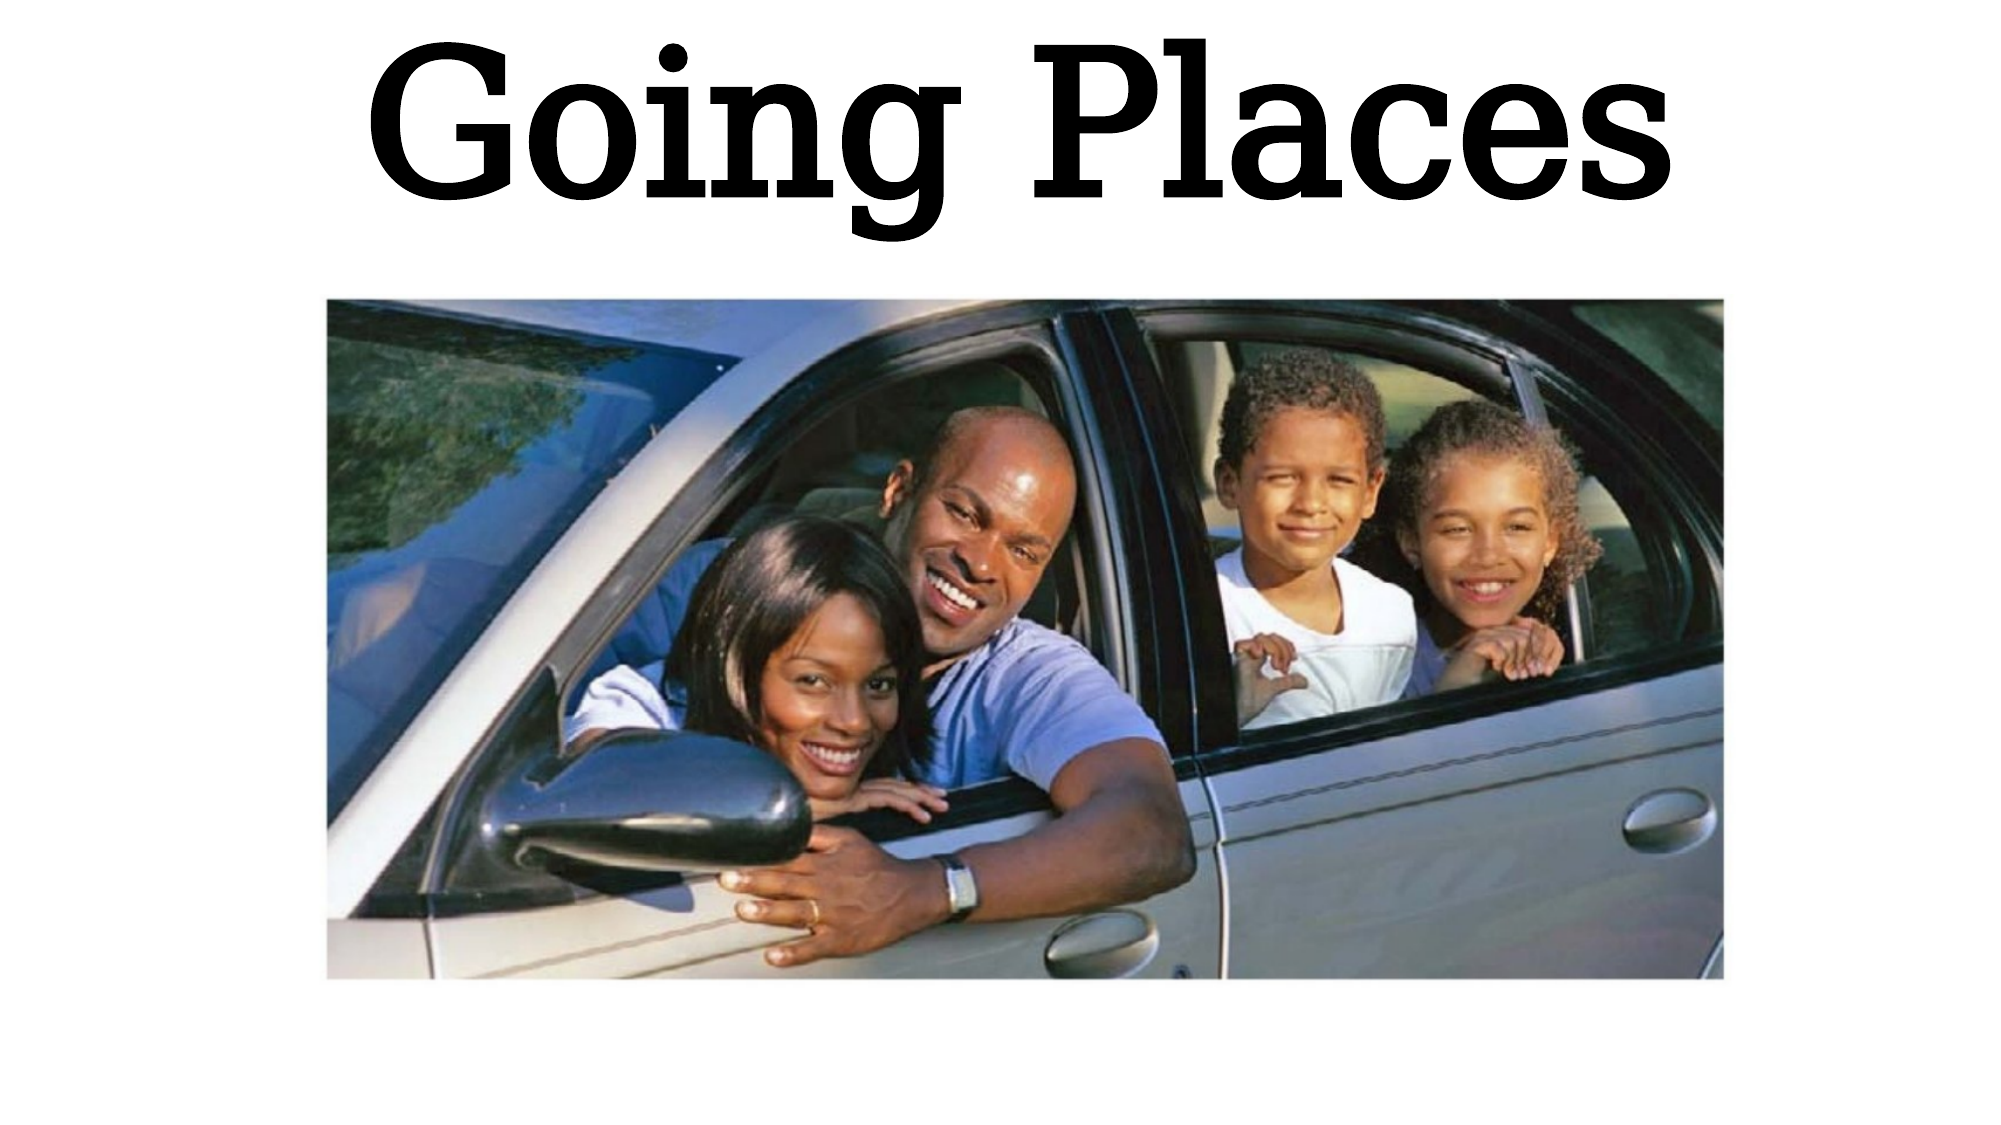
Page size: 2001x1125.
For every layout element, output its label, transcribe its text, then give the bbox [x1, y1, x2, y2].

picture [288, 294, 1771, 988]
title Going Places [270, 29, 1771, 245]
